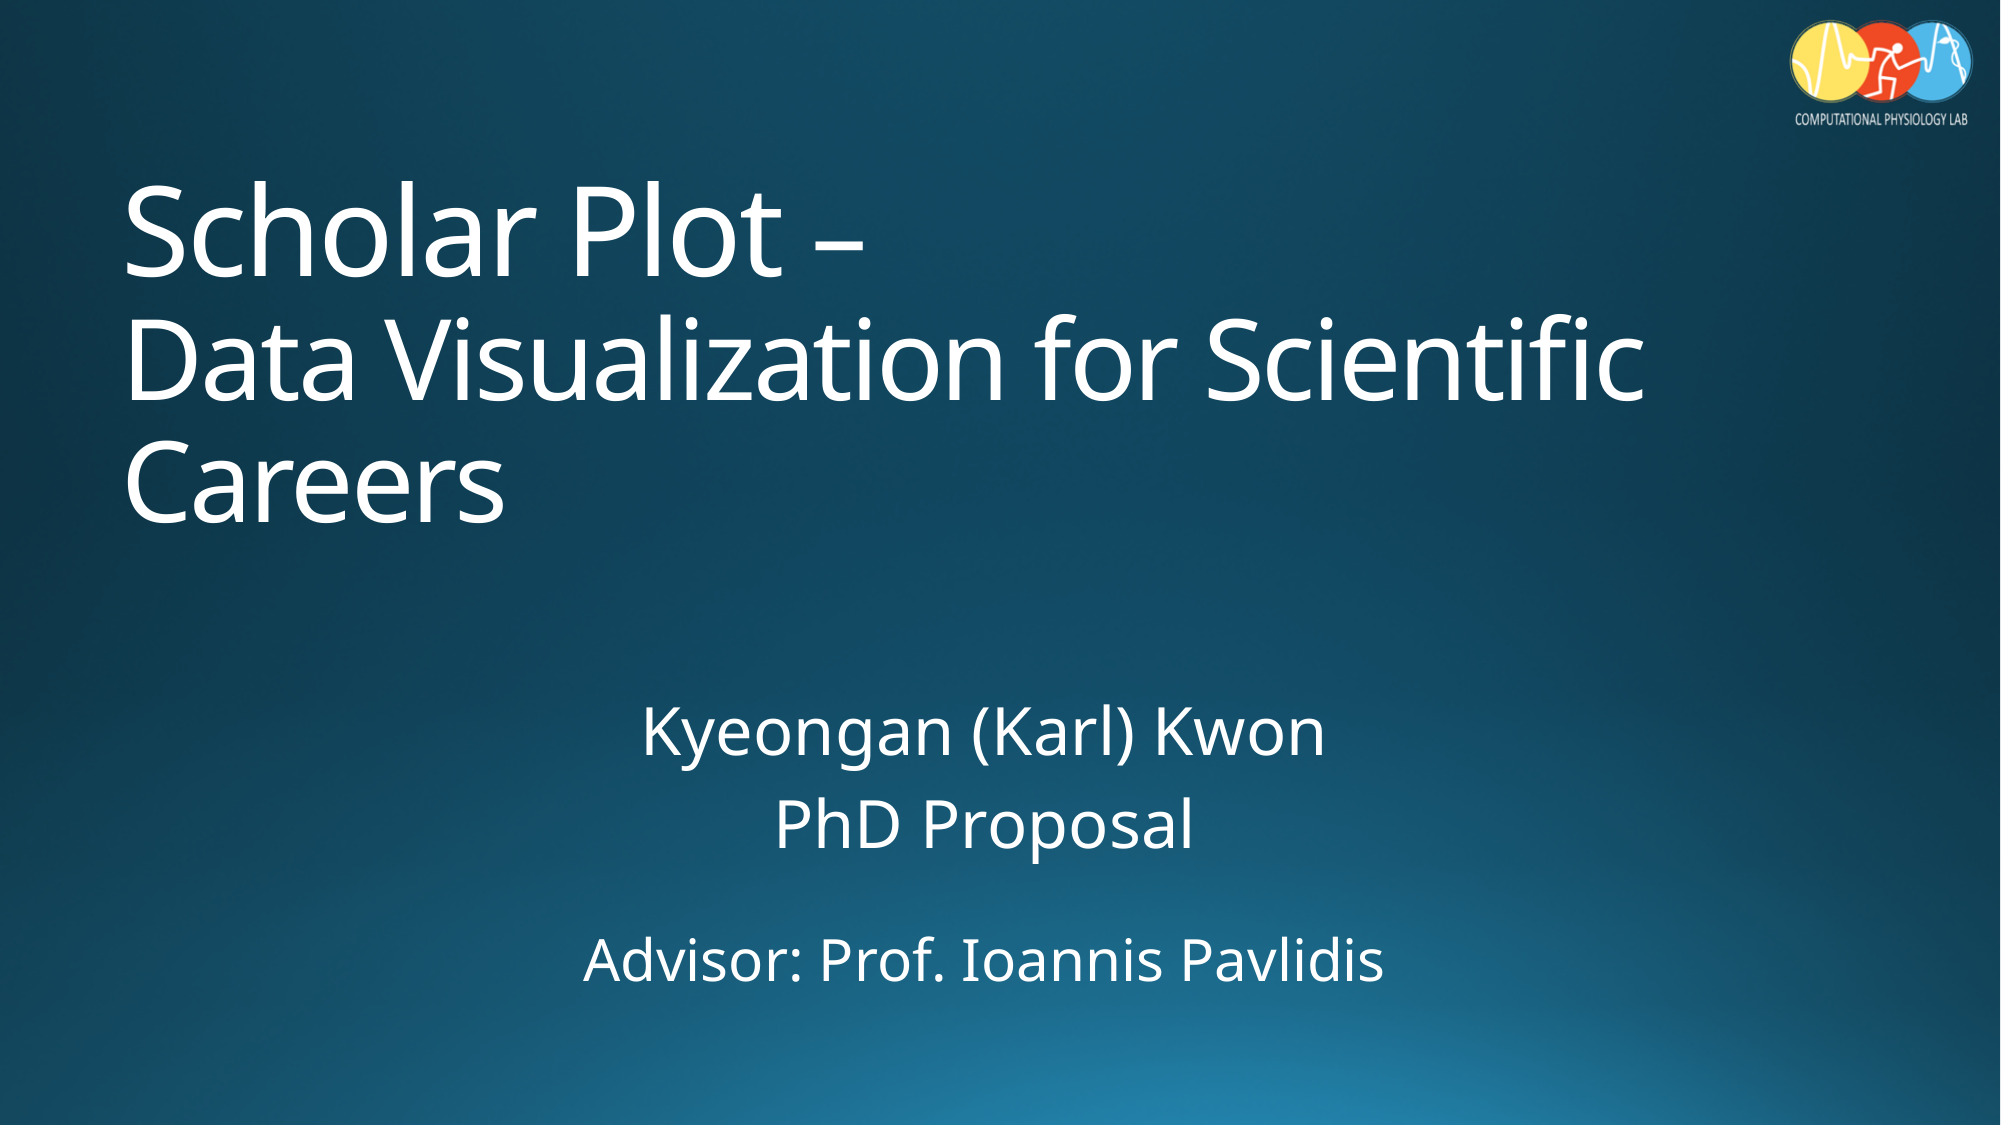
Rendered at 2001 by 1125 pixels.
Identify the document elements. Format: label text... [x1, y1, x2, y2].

title Scholar Plot – Data Visualization for Scientific Careers [106, 160, 1863, 1002]
picture [0, 0, 2001, 1125]
subtitle Kyeongan (Karl) Kwon PhD Proposal Advisor: Prof. Ioannis Pavlidis [424, 624, 1545, 1002]
